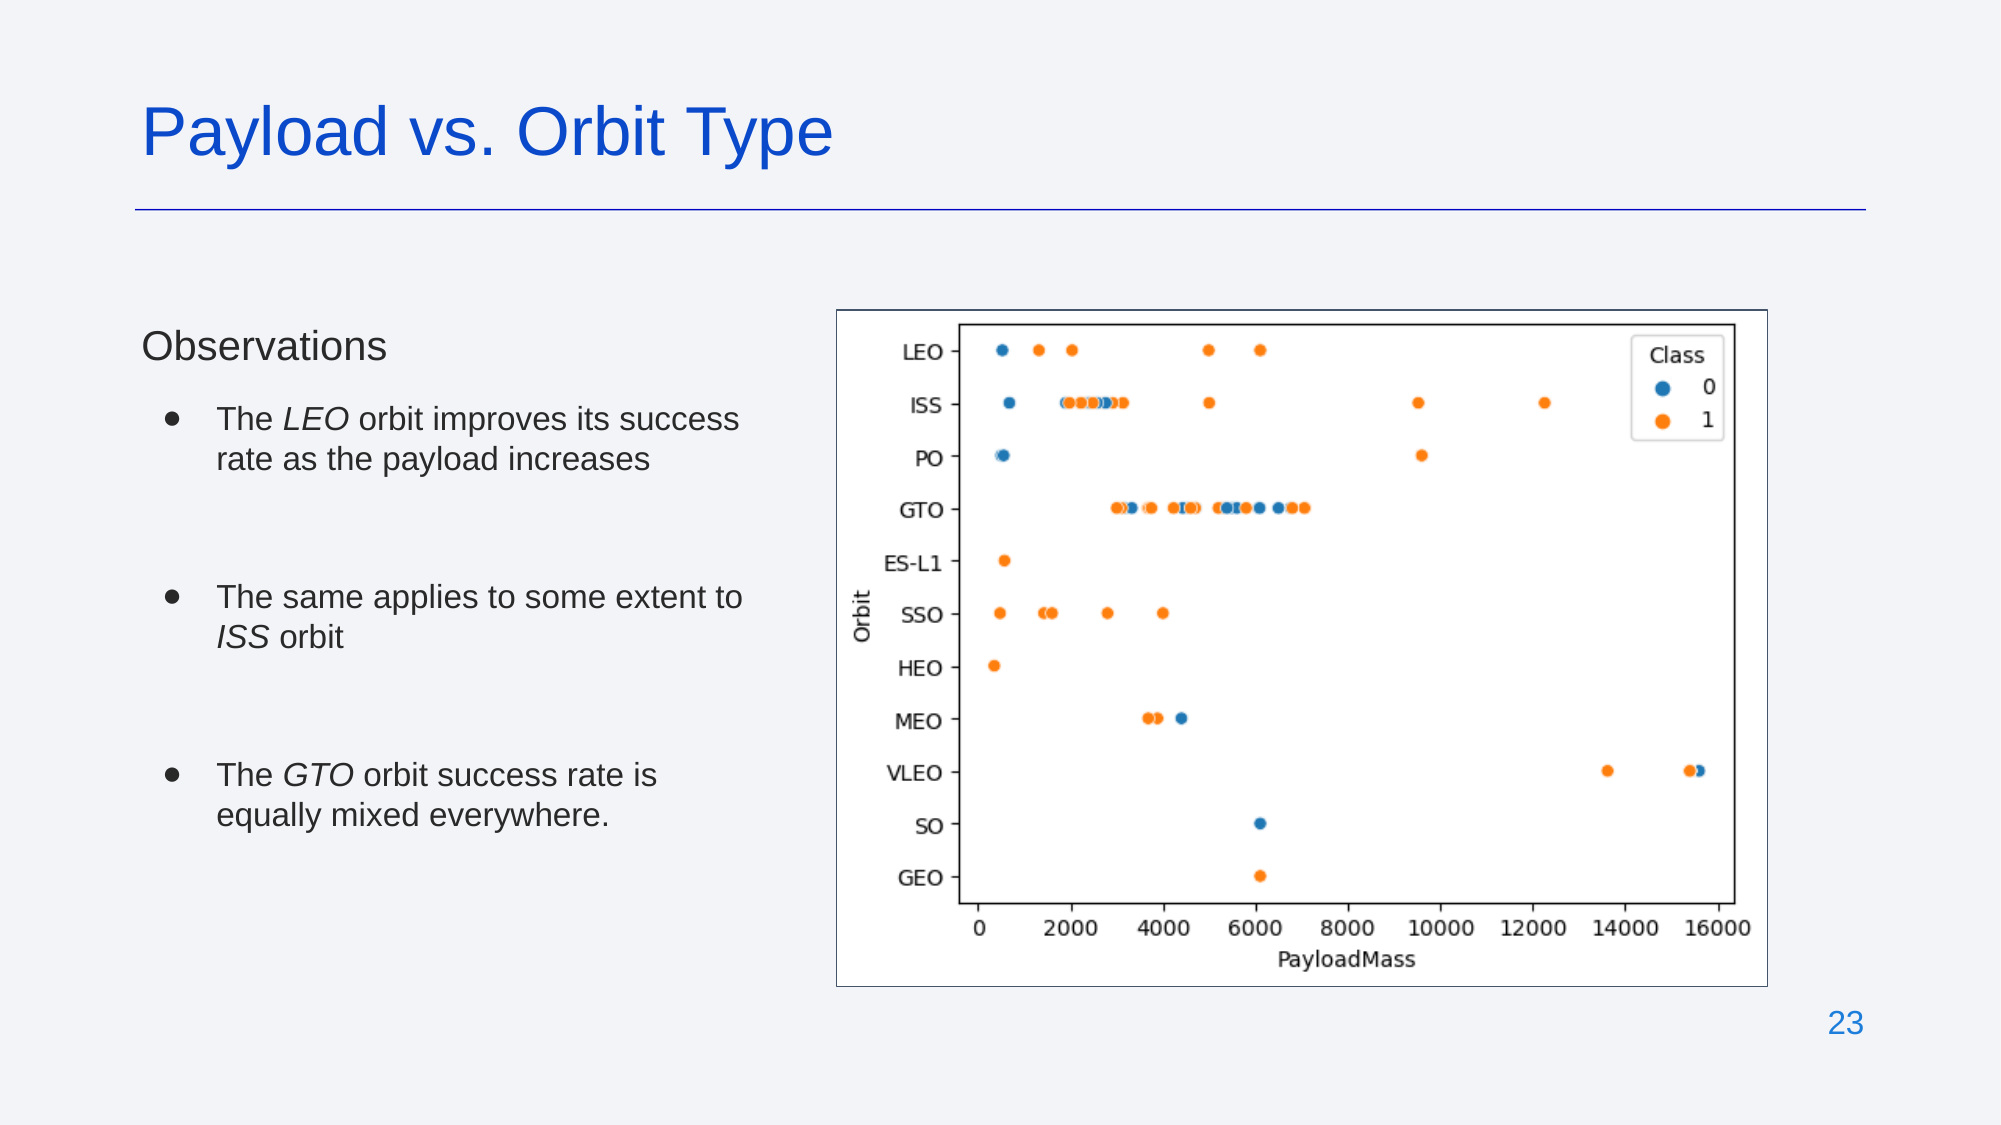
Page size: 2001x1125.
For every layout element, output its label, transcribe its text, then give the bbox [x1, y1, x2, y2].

text_box Payload vs. Orbit Type [126, 88, 1852, 179]
picture [0, 0, 2001, 1125]
list Observations The LEO orbit improves its success rate as the payload increases The same applies to some extent to ISS orbit The GTO orbit success rate is equally mixed everywhere. [126, 310, 787, 989]
slide_number ‹#› [1429, 988, 1880, 1055]
